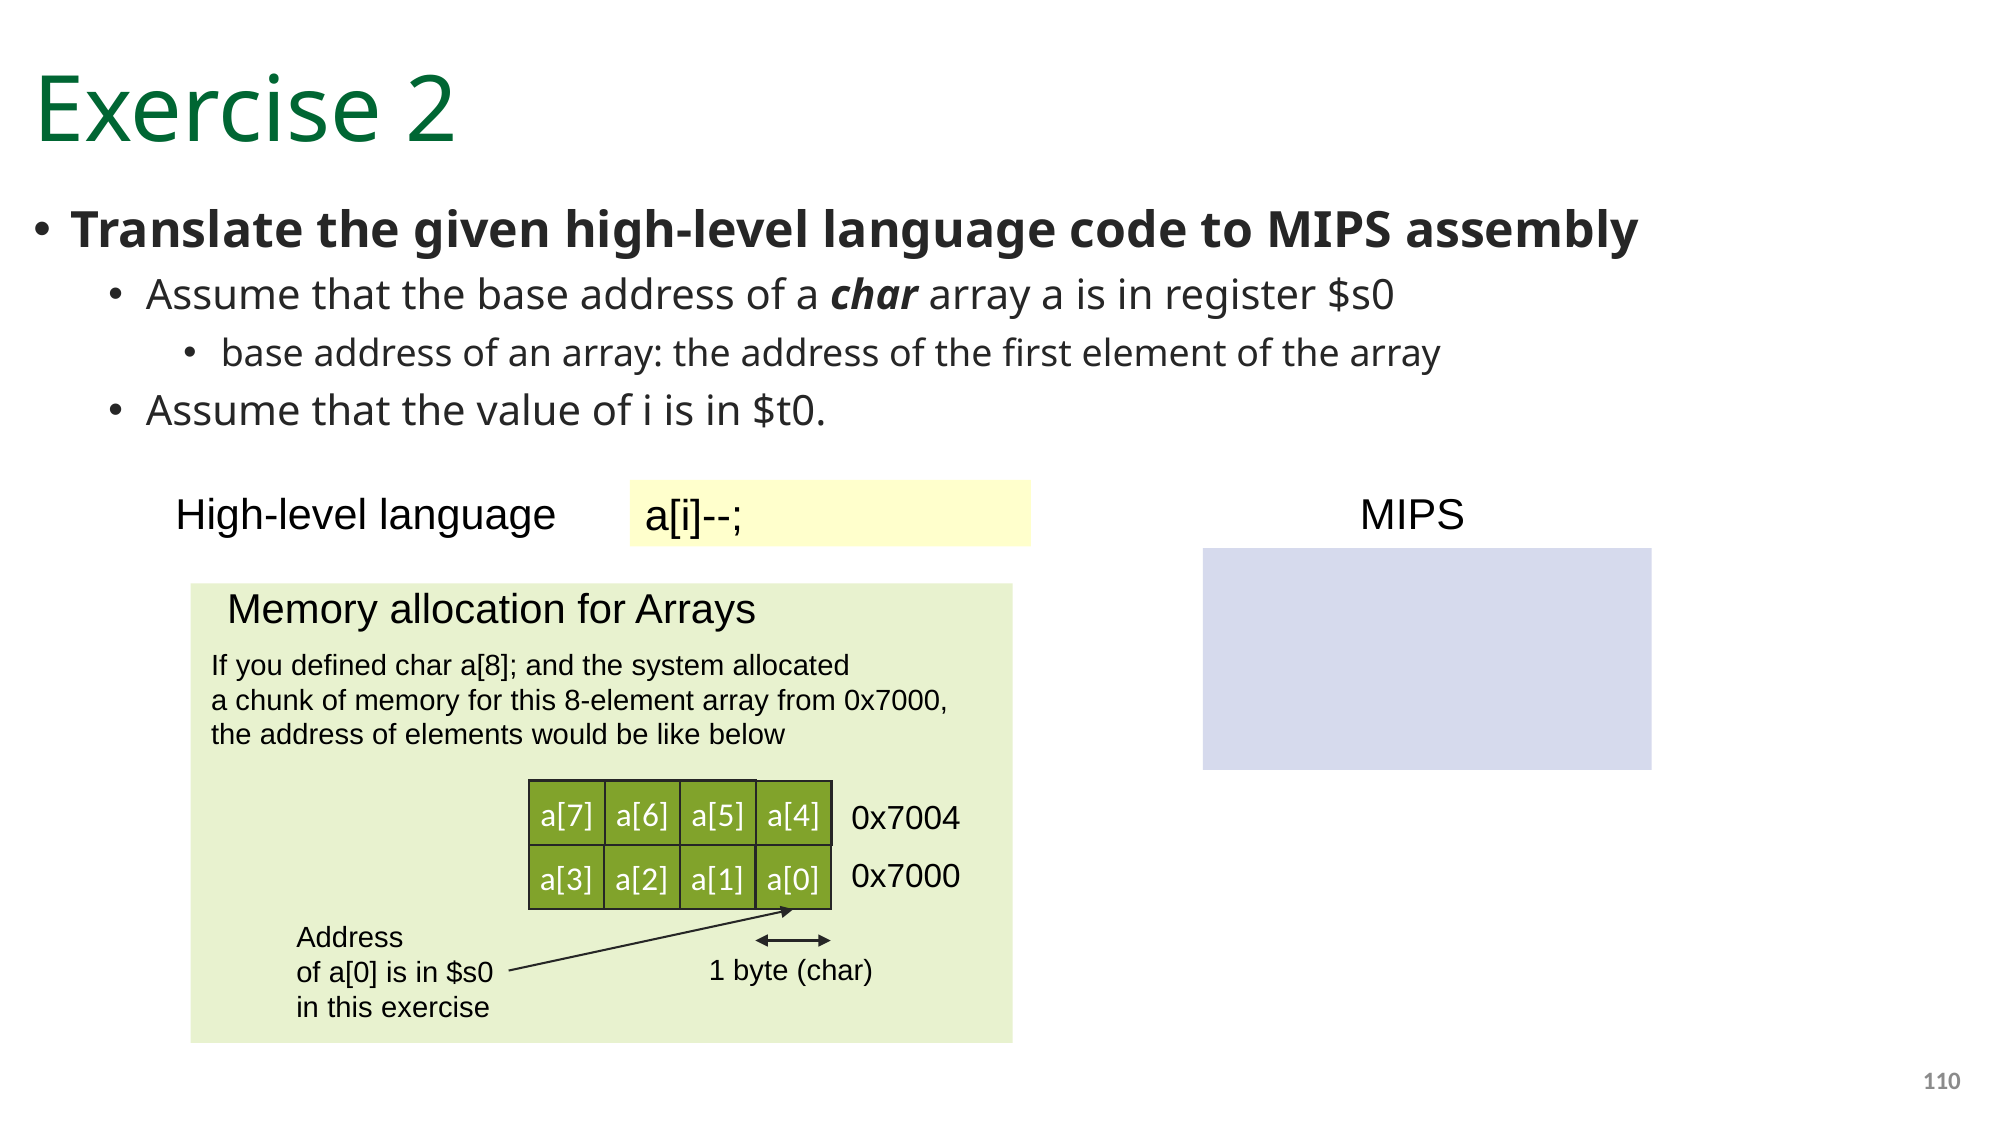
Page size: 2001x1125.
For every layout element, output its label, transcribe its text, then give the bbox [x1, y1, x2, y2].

text_box a[2] [605, 846, 681, 909]
text_box a[i]--; [629, 479, 1031, 547]
text_box 0x7000 [836, 847, 976, 902]
text_box 0x7004 [836, 788, 976, 844]
text_box a[5] [681, 779, 757, 846]
slide_number 110 [1526, 1050, 1977, 1110]
text_box a[0] [756, 846, 832, 910]
text_box MIPS [1345, 478, 1481, 546]
text_box a[4] [757, 780, 833, 846]
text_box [508, 909, 794, 971]
text_box Memory allocation for Arrays [212, 574, 772, 640]
text_box a[3] [528, 846, 605, 909]
text_box a[7] [528, 779, 606, 846]
text_box High-level language [160, 478, 572, 546]
text_box [1202, 548, 1652, 770]
text_box Address of a[0] is in $s0 in this exercise [281, 910, 509, 1031]
text_box a[6] [606, 779, 681, 846]
text_box 1 byte (char) [693, 943, 889, 994]
title Exercise 2 [18, 25, 1977, 169]
list Translate the given high-level language code to MIPS assembly Assume that the base address of a char array a is in register $s0 base address of an array: the address of the first element of the array Assume that the value of i is in $t0. [18, 190, 1976, 1035]
text_box If you defined char a[8]; and the system allocated a chunk of memory for this 8-element array from 0x7000, the address of elements would be like below [196, 638, 964, 759]
text_box a[1] [681, 846, 756, 909]
text_box [190, 582, 1014, 1044]
